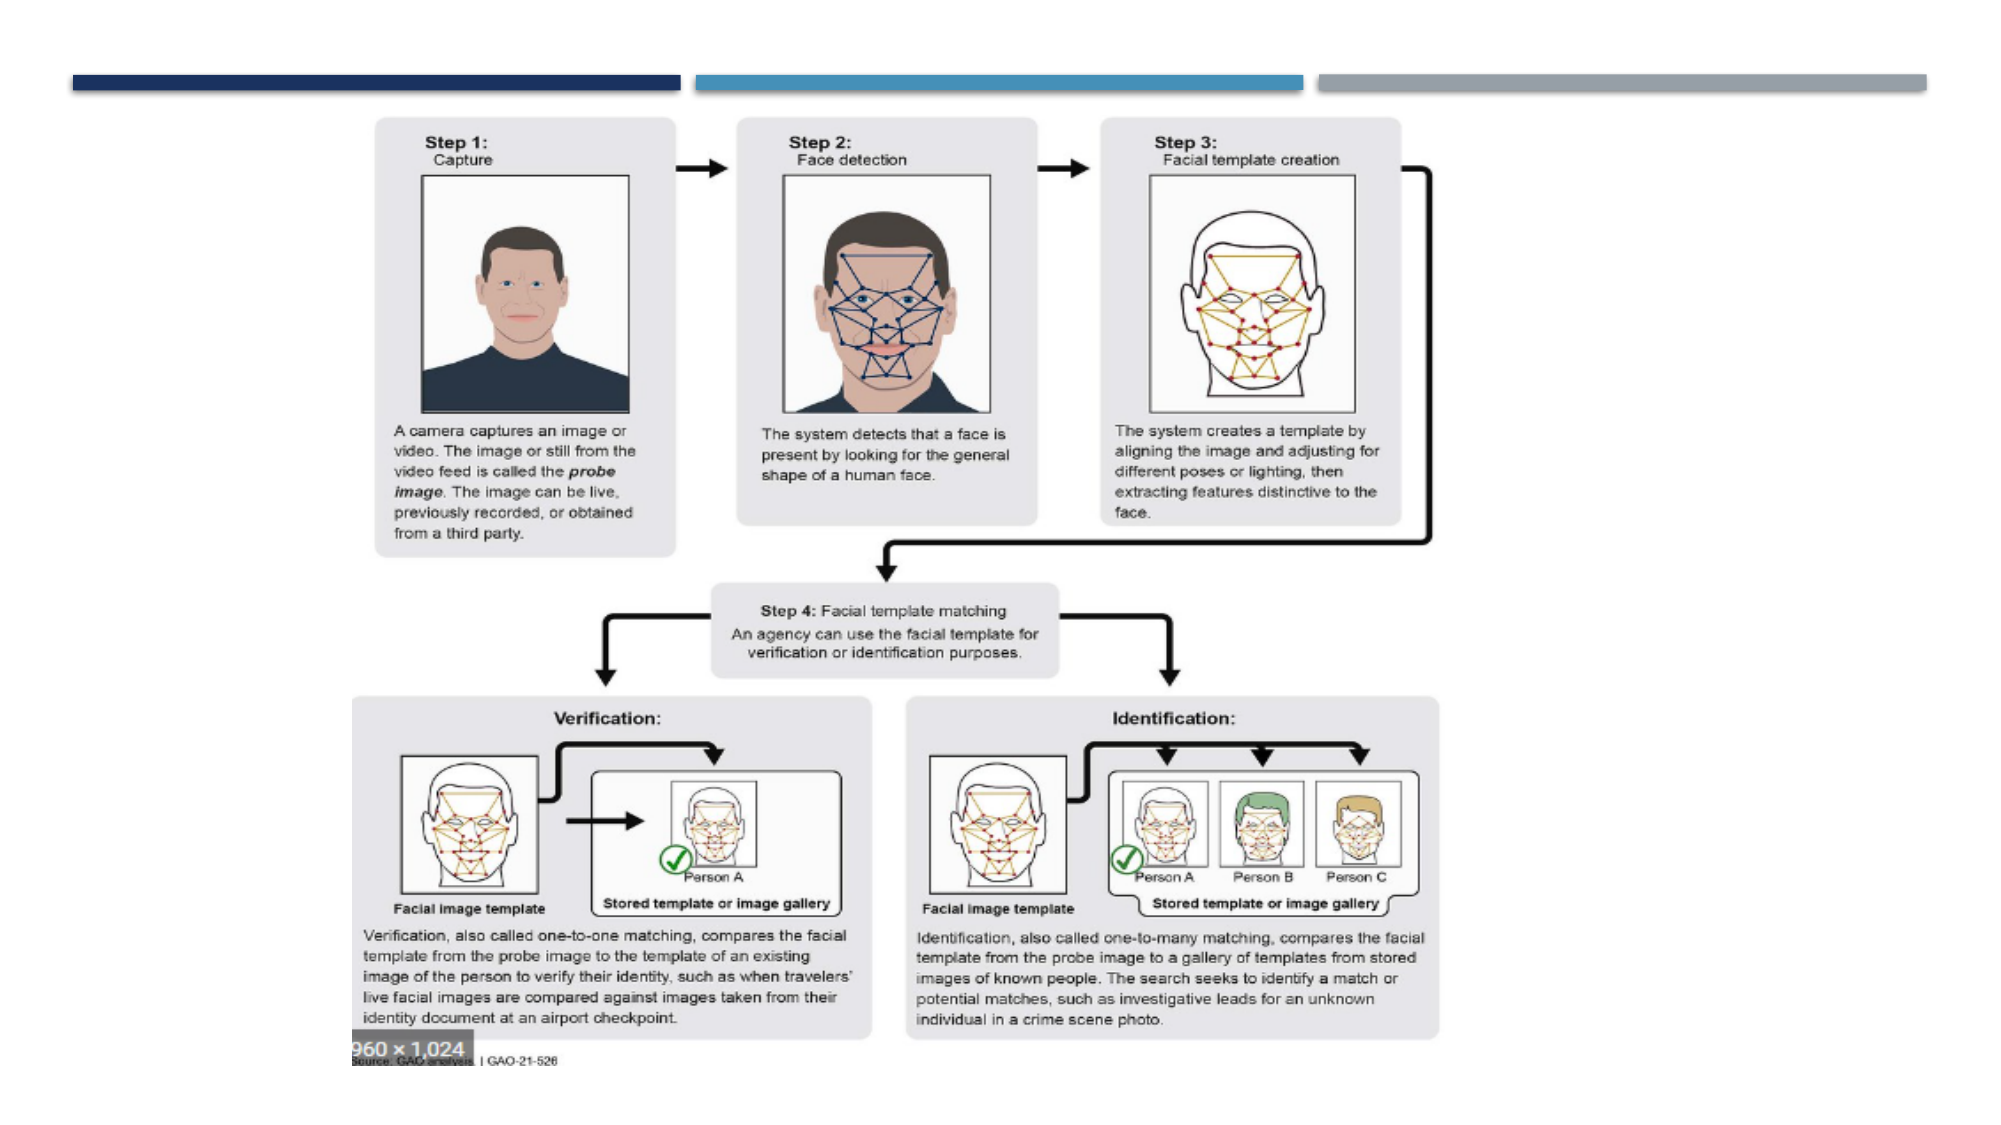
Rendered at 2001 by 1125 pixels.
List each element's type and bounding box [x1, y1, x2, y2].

picture [352, 115, 1469, 1066]
